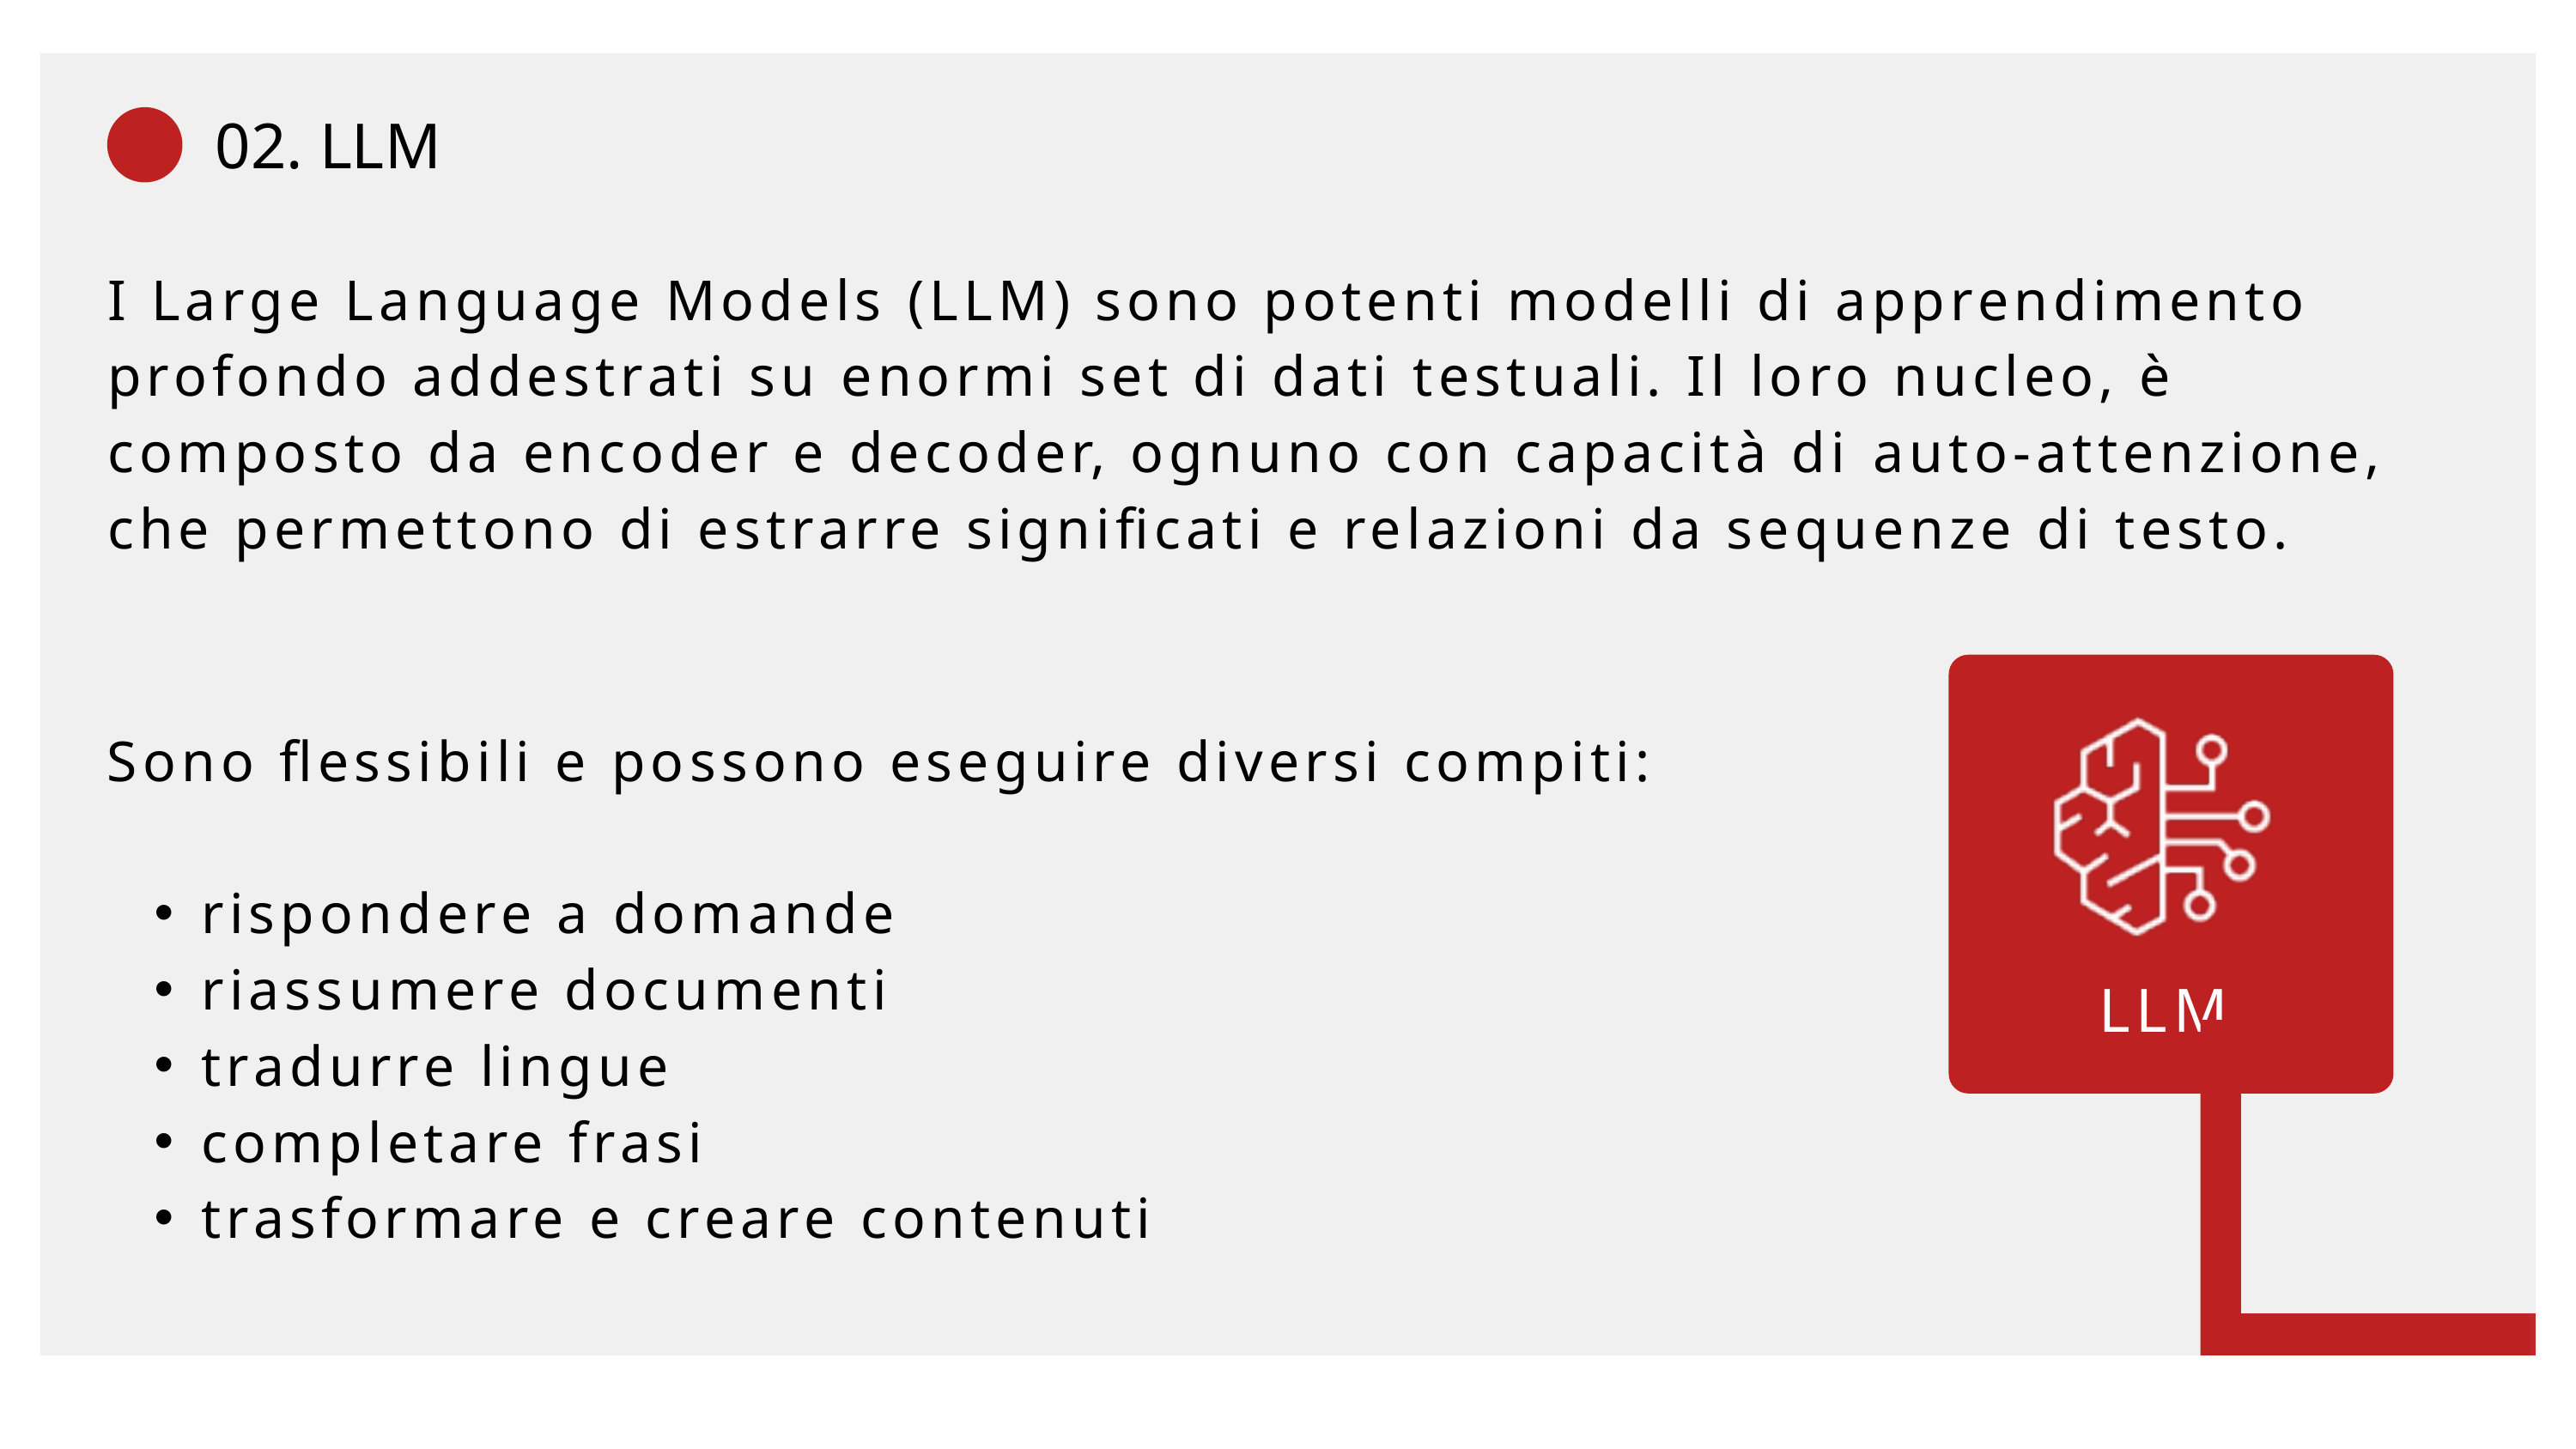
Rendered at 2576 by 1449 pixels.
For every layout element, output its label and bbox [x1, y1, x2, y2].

text_box [1948, 654, 2394, 1094]
text_box [106, 106, 183, 183]
text_box [39, 52, 2537, 1356]
